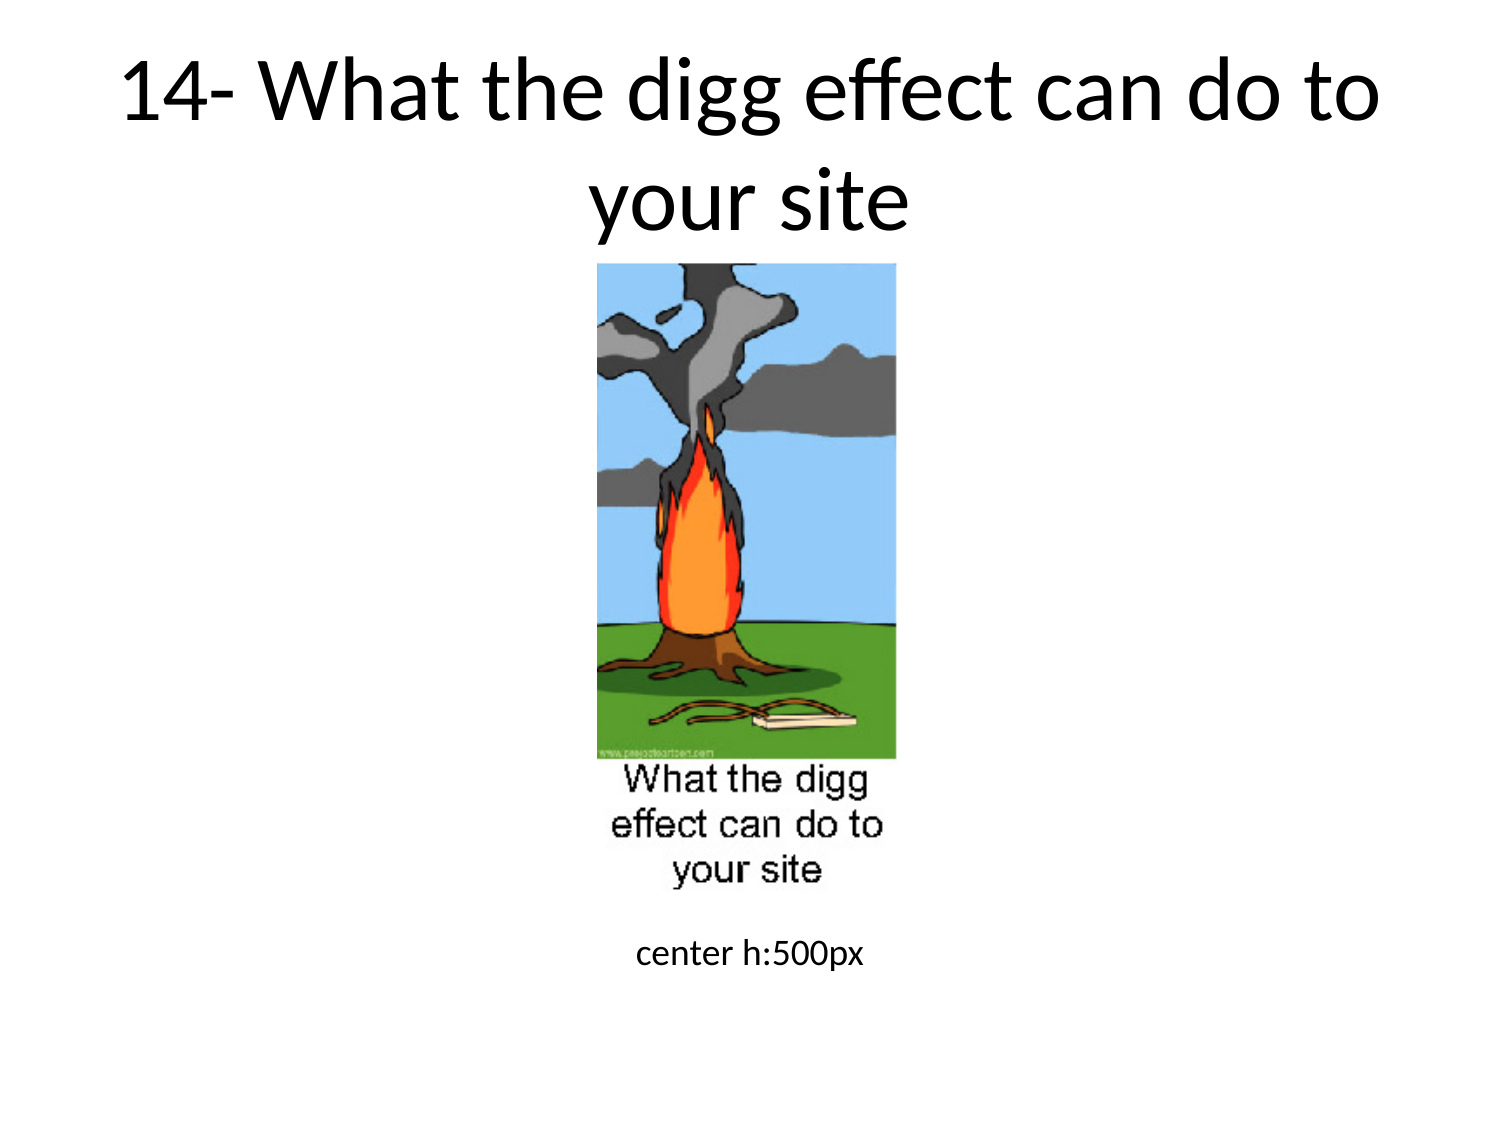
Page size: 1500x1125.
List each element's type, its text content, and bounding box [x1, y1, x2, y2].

picture [597, 262, 901, 921]
text_box center h:500px [74, 920, 1425, 1005]
title 14- What the digg effect can do to your site [75, 45, 1425, 233]
